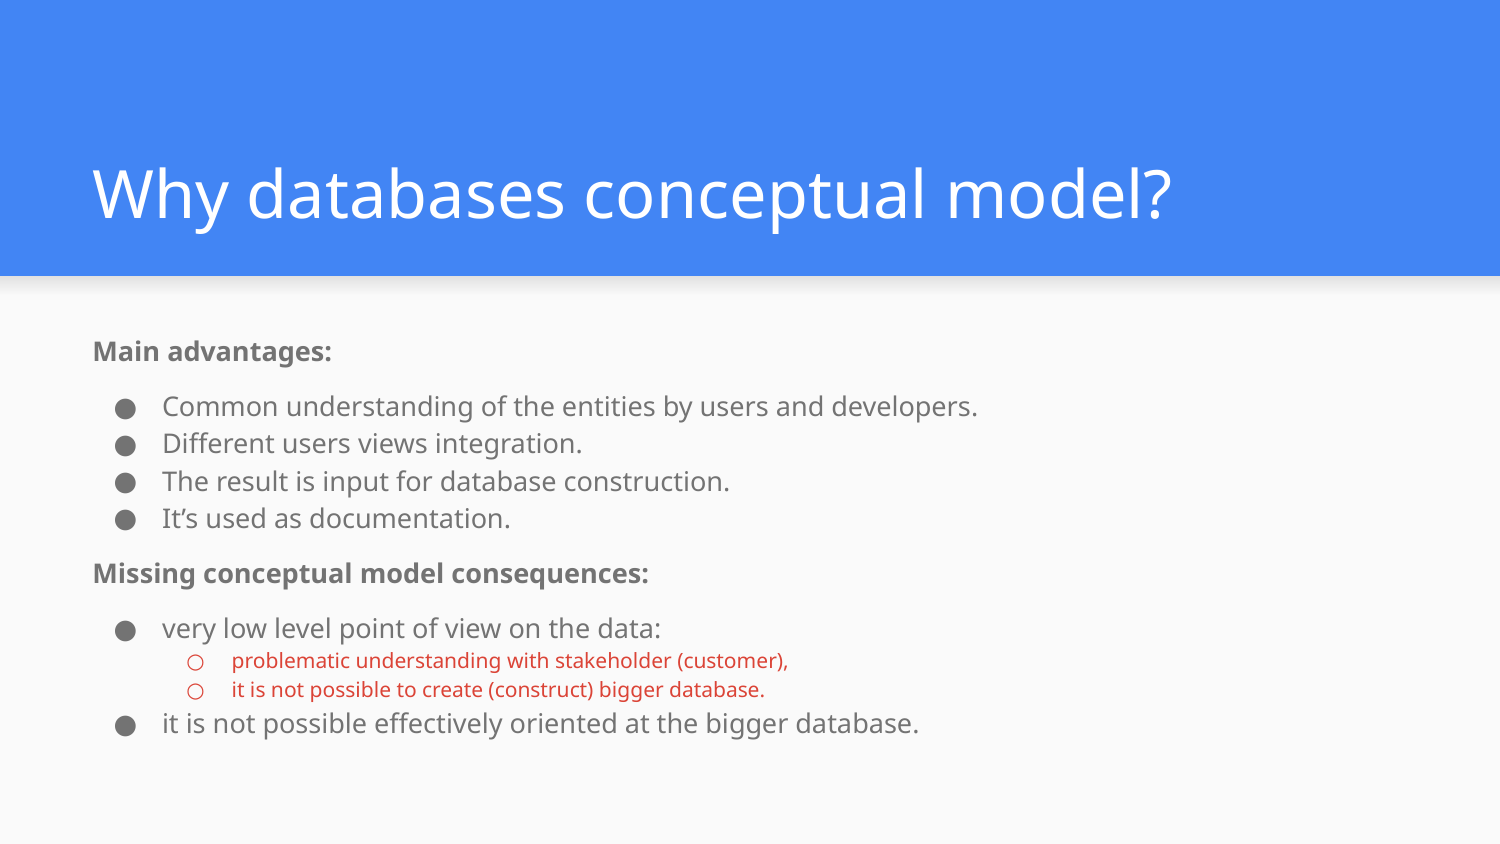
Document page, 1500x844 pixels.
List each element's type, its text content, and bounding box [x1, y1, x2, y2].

list Main advantages: Common understanding of the entities by users and developers. Different users views integration. The result is input for database construction. It’s used as documentation. Missing conceptual model consequences: very low level point of view on the data: problematic understanding with stakeholder (customer), it is not possible to create (construct) bigger database. it is not possible effectively oriented at the bigger database. [77, 314, 1427, 760]
title Why databases conceptual model? [77, 121, 1427, 248]
